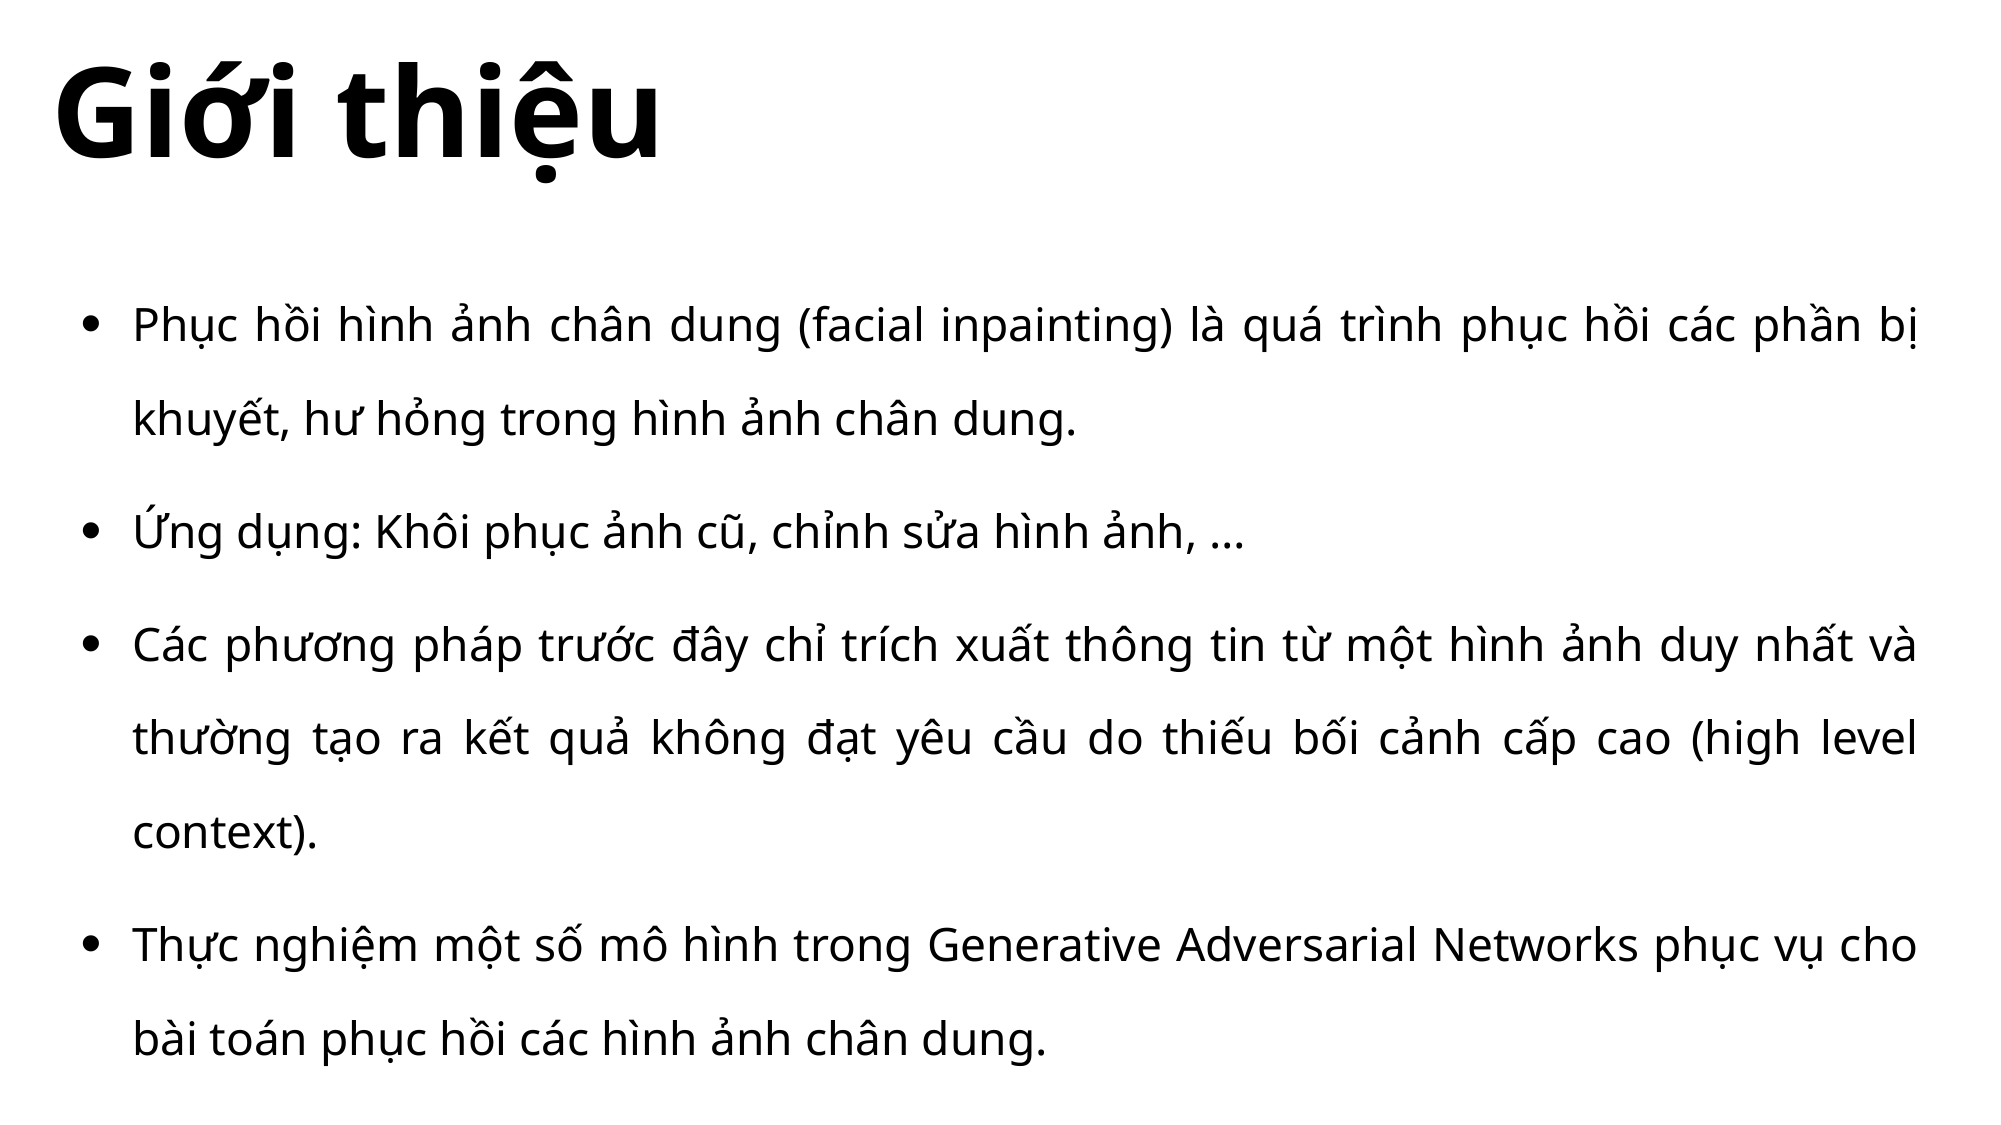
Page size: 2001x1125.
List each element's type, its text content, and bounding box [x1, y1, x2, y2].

list Phục hồi hình ảnh chân dung (facial inpainting) là quá trình phục hồi các phần bị khuyết, hư hỏng trong hình ảnh chân dung. Ứng dụng: Khôi phục ảnh cũ, chỉnh sửa hình ảnh, … Các phương pháp trước đây chỉ trích xuất thông tin từ một hình ảnh duy nhất và thường tạo ra kết quả không đạt yêu cầu do thiếu bối cảnh cấp cao (high level context). Thực nghiệm một số mô hình trong Generative Adversarial Networks phục vụ cho bài toán phục hồi các hình ảnh chân dung. [65, 249, 1934, 1078]
title Giới thiệu [35, 35, 1761, 193]
